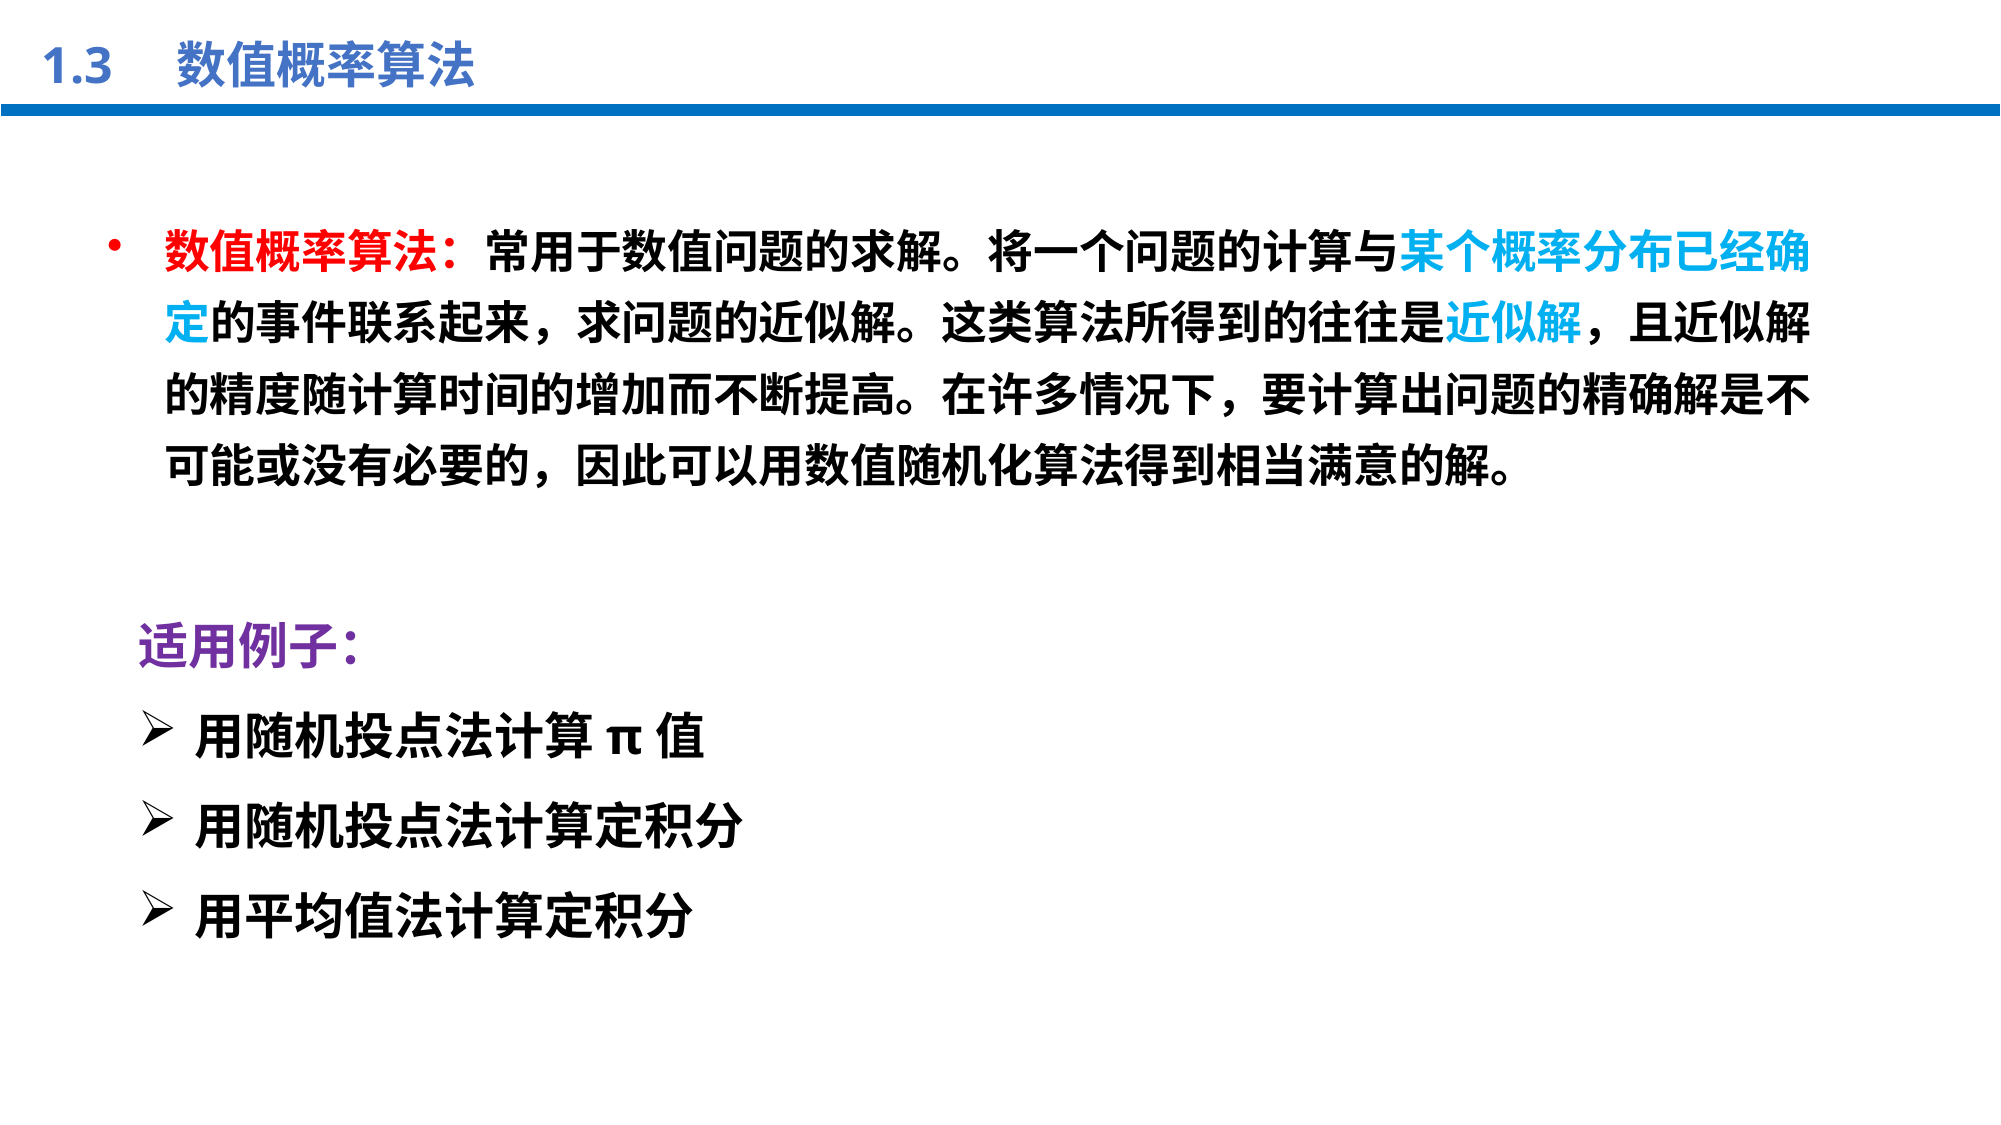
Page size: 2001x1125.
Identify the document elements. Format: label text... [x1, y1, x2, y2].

text_box [0, 103, 2000, 117]
text_box 适用例子： 用随机投点法计算π值 用随机投点法计算定积分 用平均值法计算定积分 [123, 576, 1764, 952]
text_box 1.3 数值概率算法 [26, 14, 1386, 102]
text_box 数值概率算法：常用于数值问题的求解。将一个问题的计算与某个概率分布已经确定的事件联系起来，求问题的近似解。这类算法所得到的往往是近似解，且近似解的精度随计算时间的增加而不断提高。在许多情况下，要计算出问题的精确解是不可能或没有必要的，因此可以用数值随机化算法得到相当满意的解。 [93, 198, 1871, 566]
